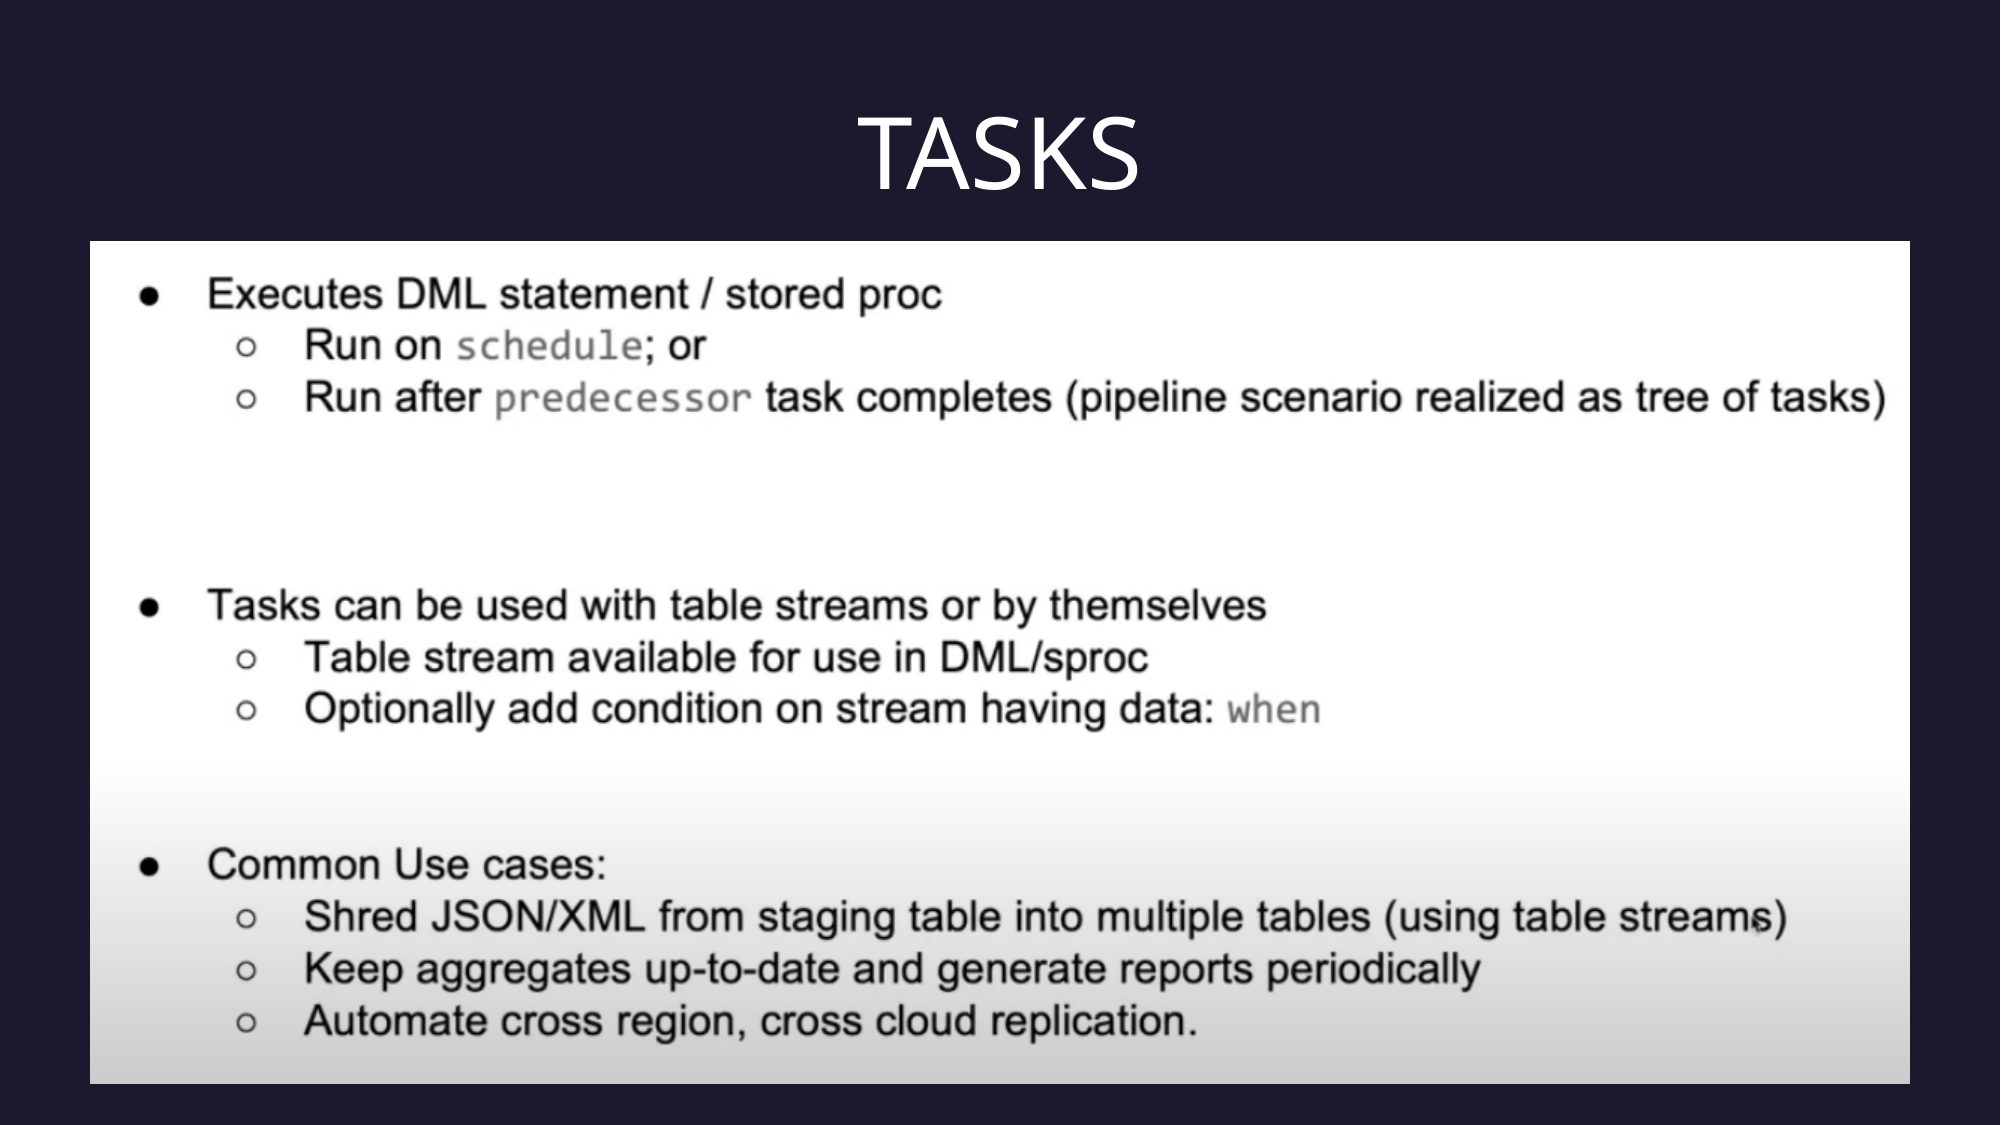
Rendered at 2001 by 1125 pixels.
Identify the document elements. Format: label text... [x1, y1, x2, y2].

title TASKS [90, 90, 1910, 241]
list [90, 241, 1910, 1084]
